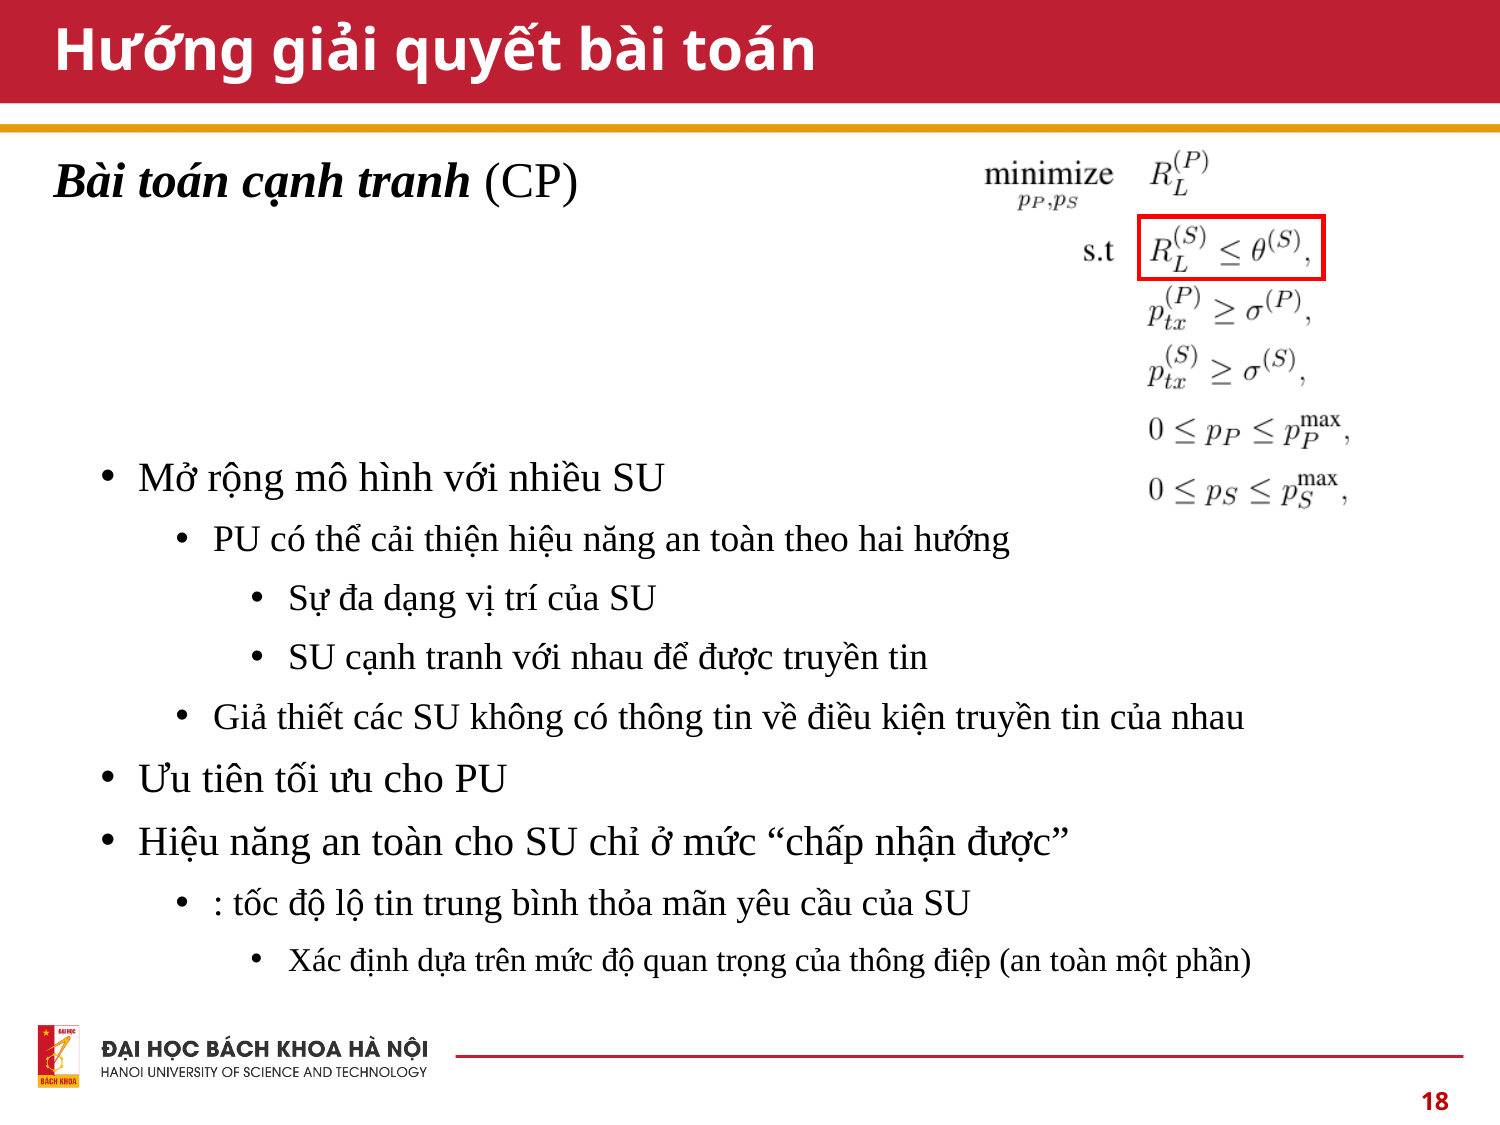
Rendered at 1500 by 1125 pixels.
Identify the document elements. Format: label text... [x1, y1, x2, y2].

title Hướng giải quyết bài toán [38, 12, 1462, 87]
picture [0, 0, 1500, 1125]
slide_number 18 [1126, 1078, 1464, 1125]
text_box [38, 577, 1467, 1022]
text_box Bài toán cạnh tranh (CP) [38, 140, 708, 216]
